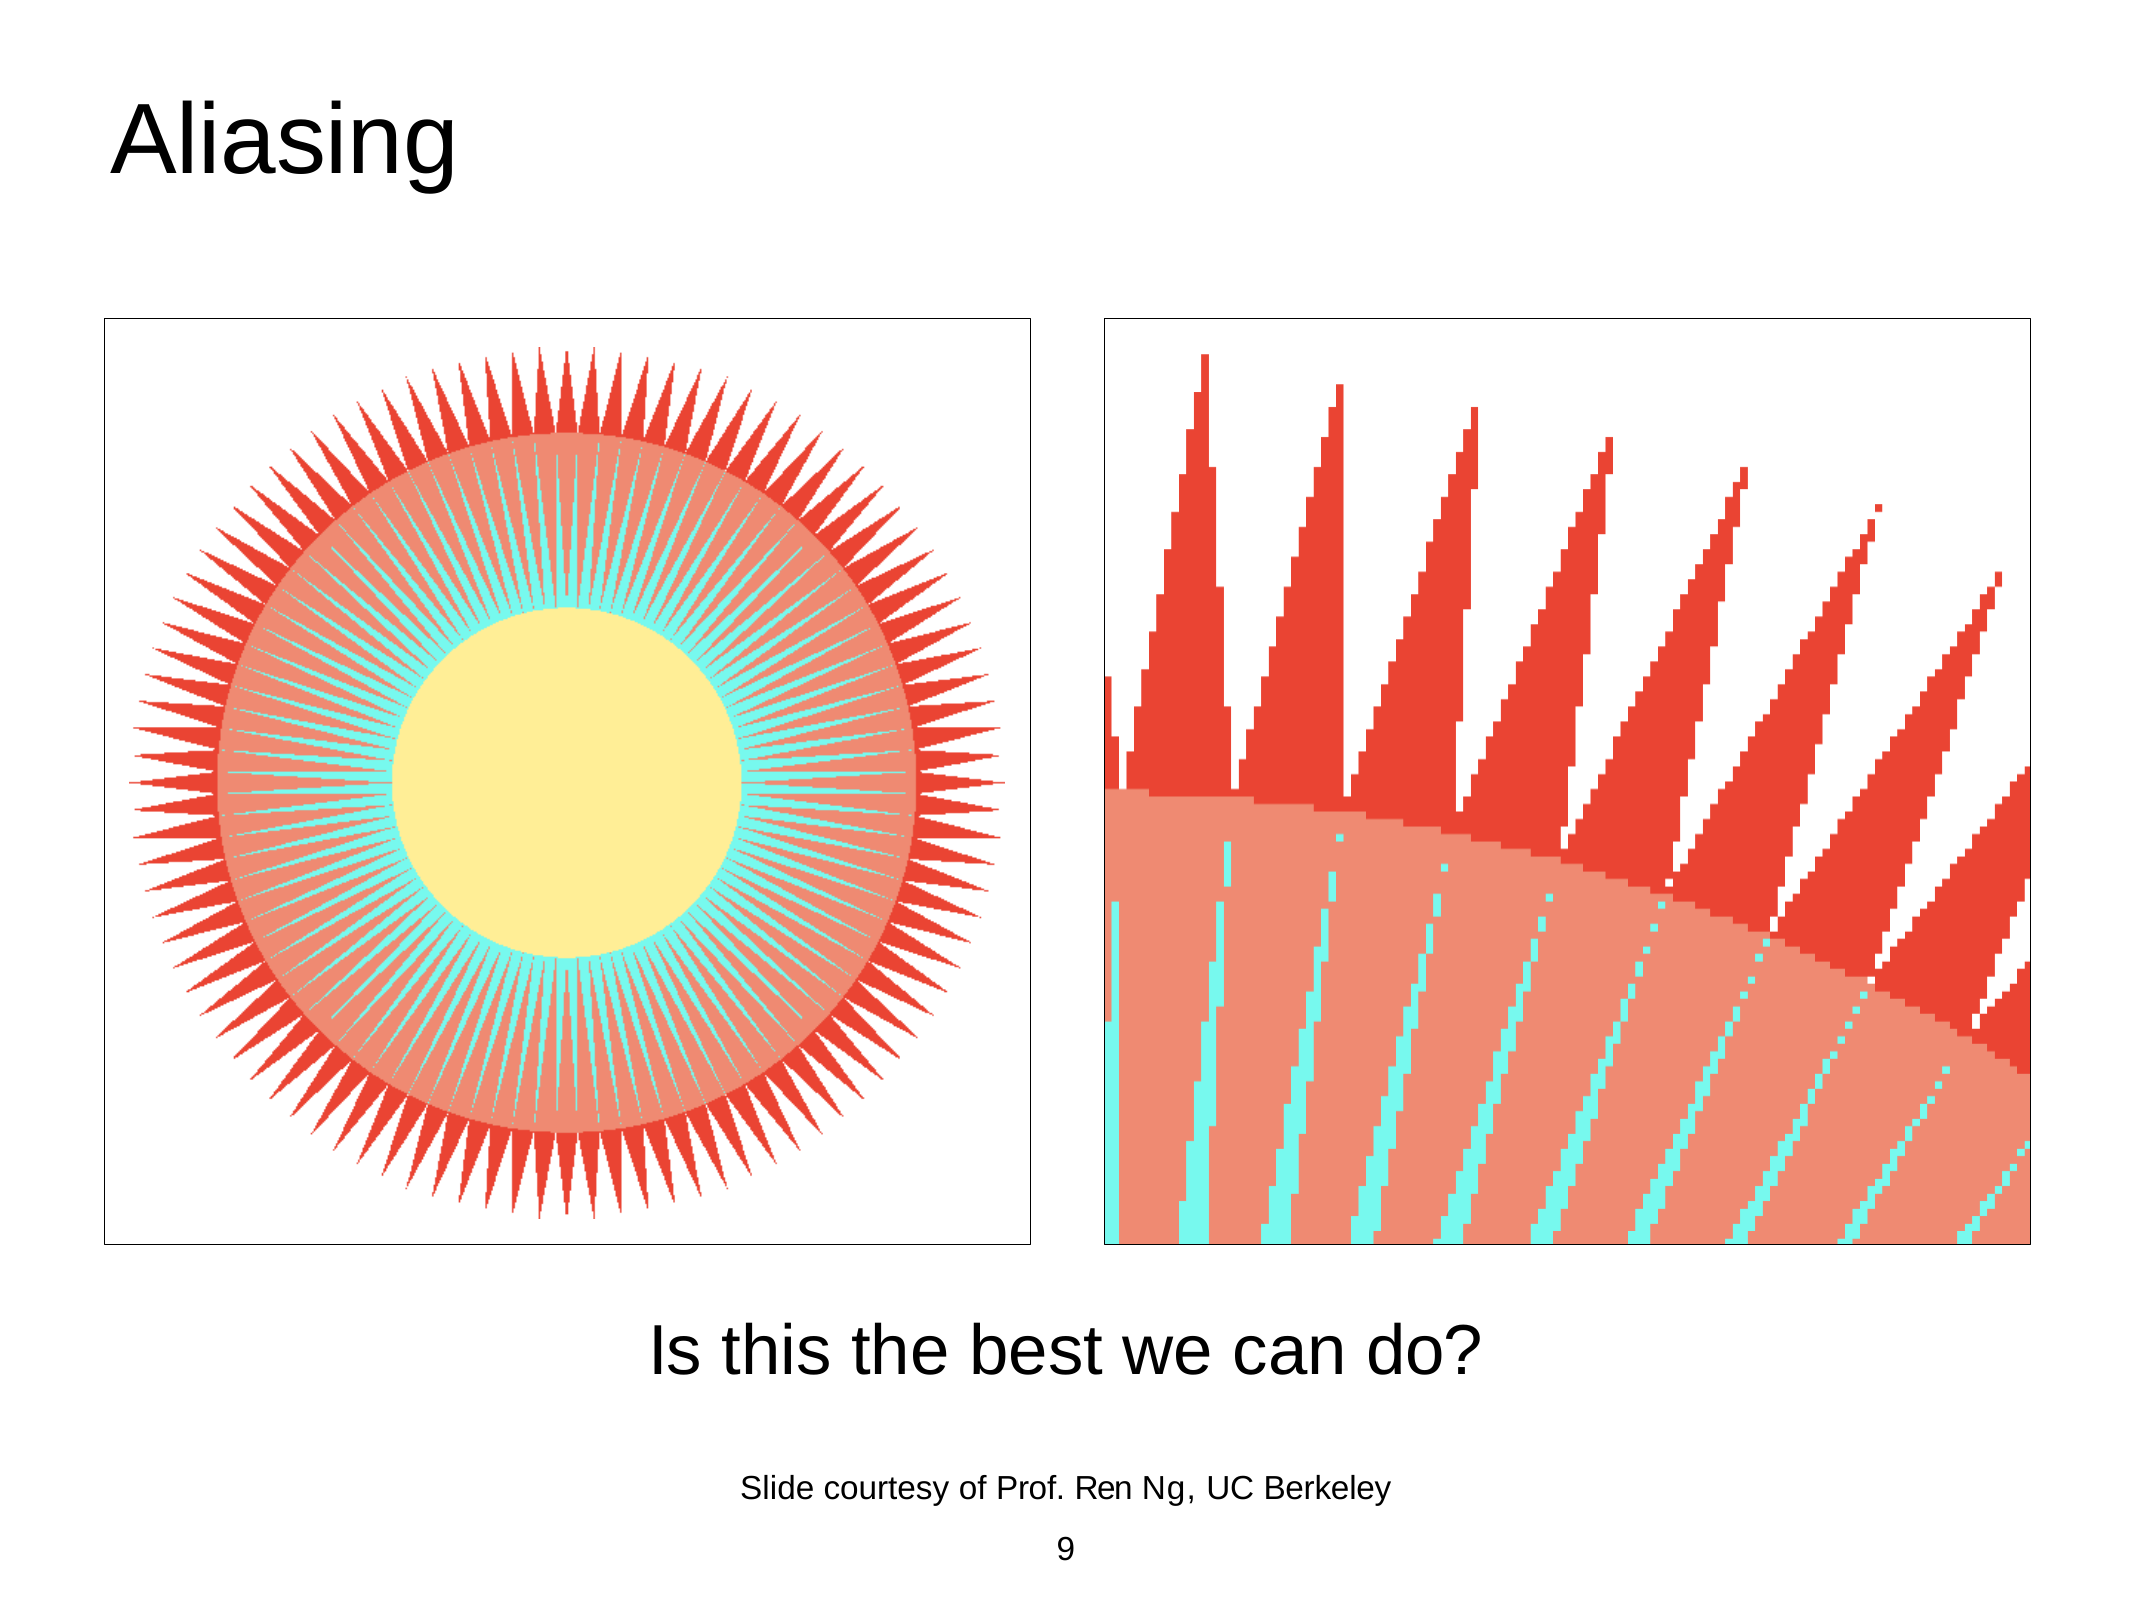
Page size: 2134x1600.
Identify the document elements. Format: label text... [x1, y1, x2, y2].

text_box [1103, 317, 2031, 1245]
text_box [103, 317, 1031, 1245]
title Aliasing [108, 71, 2025, 342]
text_box Is this the best we can do? Slide courtesy of Prof. Ren Ng, UC Berkeley 9 [645, 1302, 1486, 1567]
